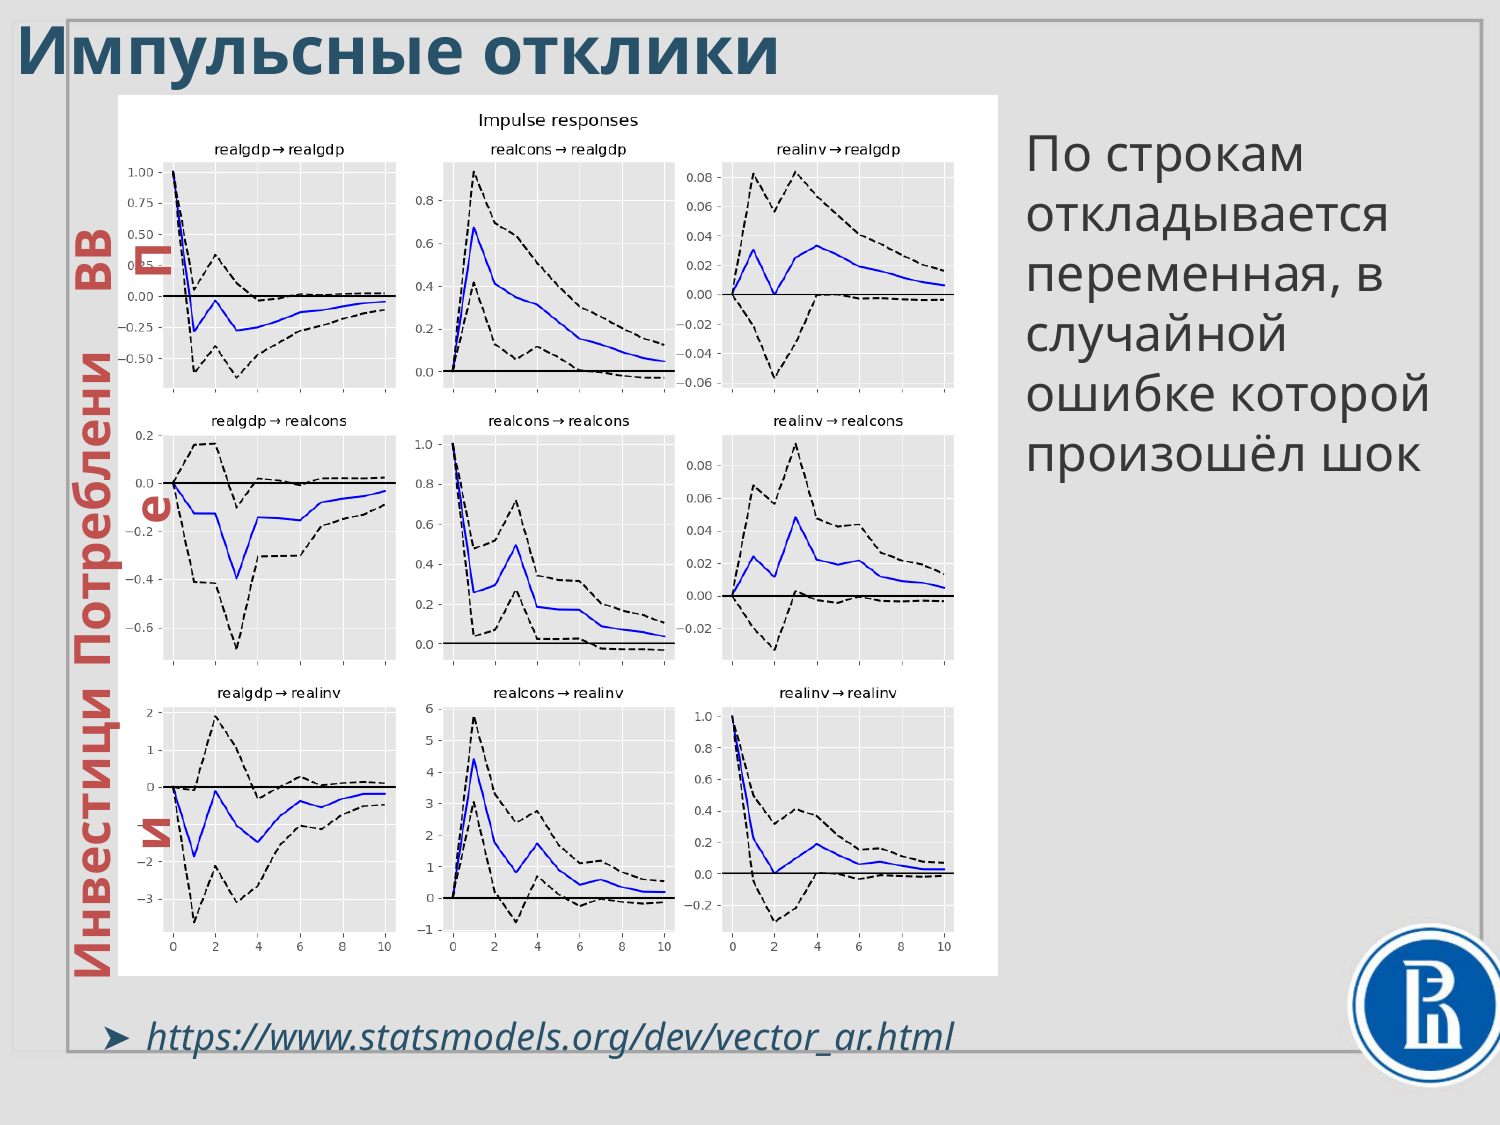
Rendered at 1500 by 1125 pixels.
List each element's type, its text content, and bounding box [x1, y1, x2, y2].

text_box ВВП [53, 196, 113, 326]
text_box По строкам откладывается переменная, в случайной ошибке которой произошёл шок [1010, 113, 1483, 489]
text_box https://www.statsmodels.org/dev/vector_ar.html [100, 1013, 1396, 1059]
text_box Потребление [53, 326, 113, 669]
picture [0, 95, 1500, 1125]
text_box Инвестиции [53, 669, 188, 999]
text_box Импульсные отклики [0, 0, 1500, 96]
